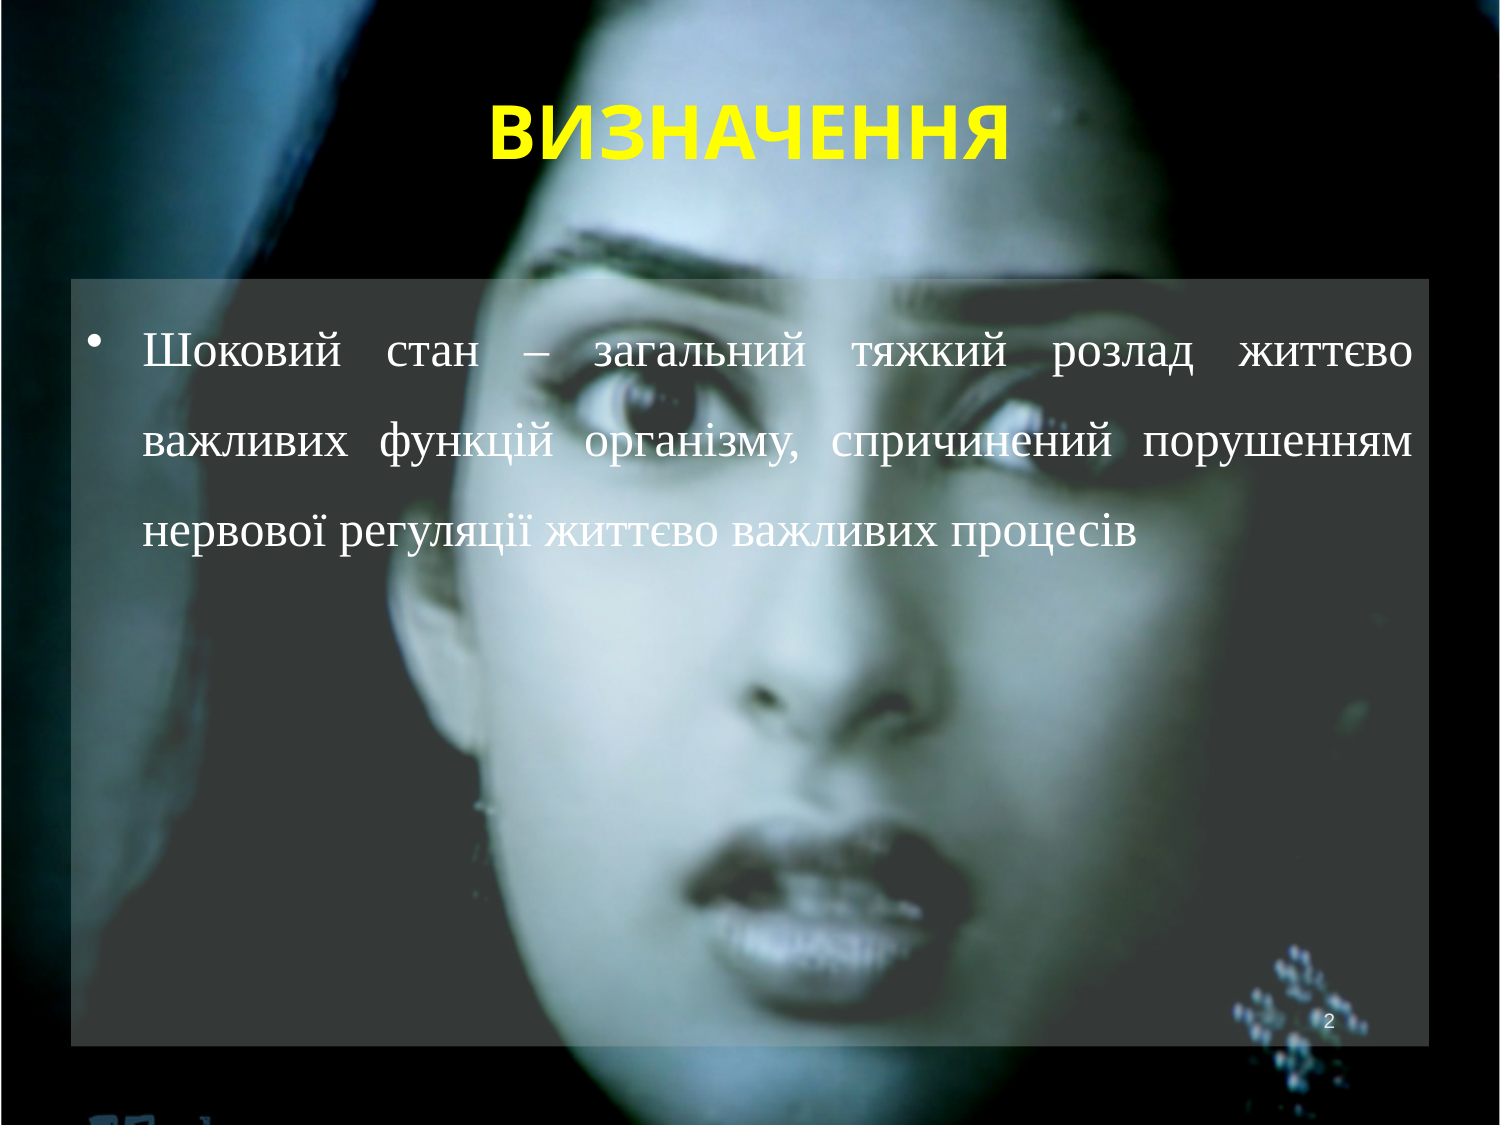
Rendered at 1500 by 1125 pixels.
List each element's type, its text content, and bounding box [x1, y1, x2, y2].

title ВИЗНАЧЕННЯ [71, 54, 1429, 205]
list Шоковий стан – загальний тяжкий розлад життєво важливих функцій організму, спричинений порушенням нервової регуляції життєво важливих процесів [71, 278, 1429, 1047]
slide_number 2 [1137, 1047, 1350, 1075]
picture [0, 0, 1500, 1125]
